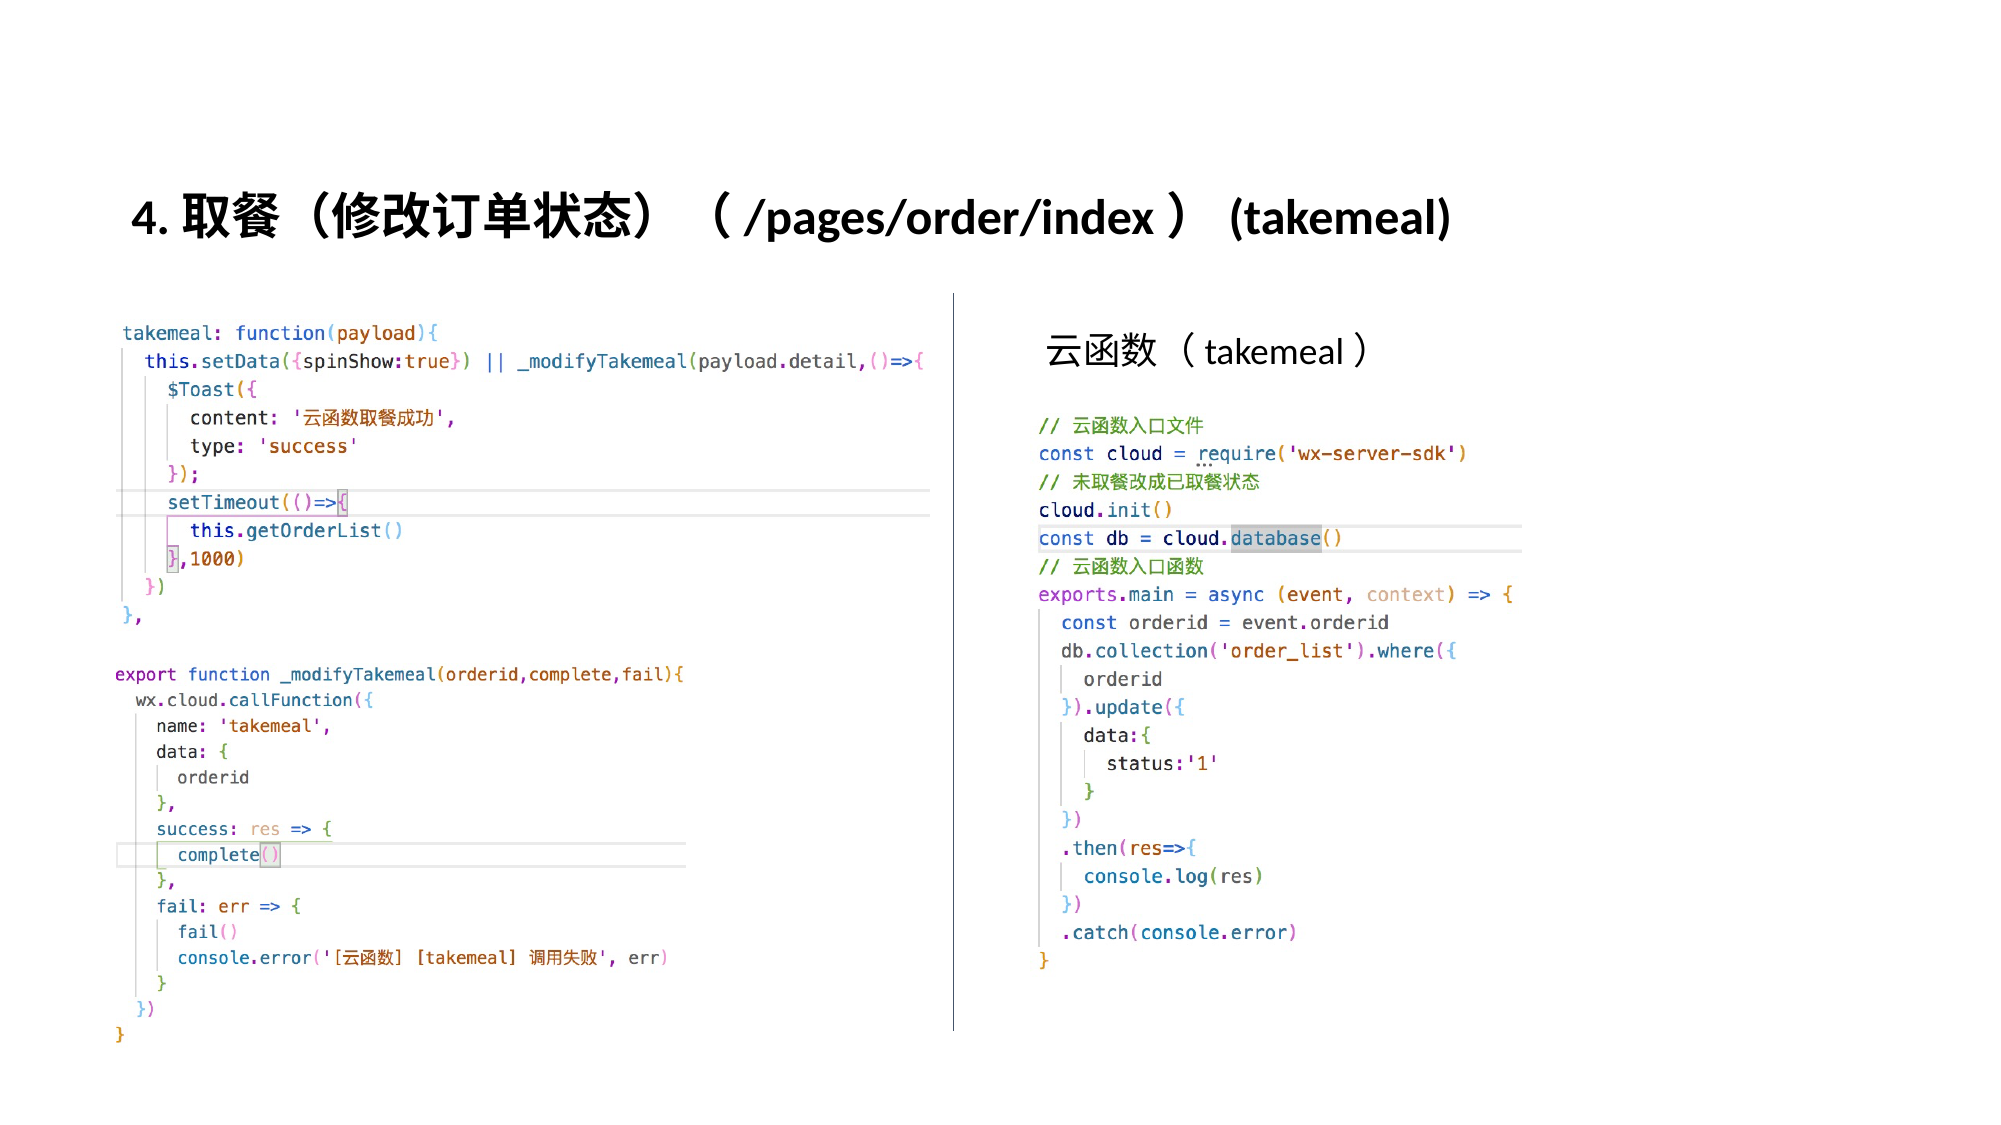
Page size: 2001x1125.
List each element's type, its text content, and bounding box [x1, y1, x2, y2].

picture [1030, 413, 1522, 978]
picture [116, 663, 686, 1048]
text_box 4.取餐（修改订单状态）（/pages/order/index）(takemeal) [116, 177, 1583, 252]
text_box 云函数（takemeal） [1030, 319, 1698, 380]
picture [116, 319, 930, 631]
